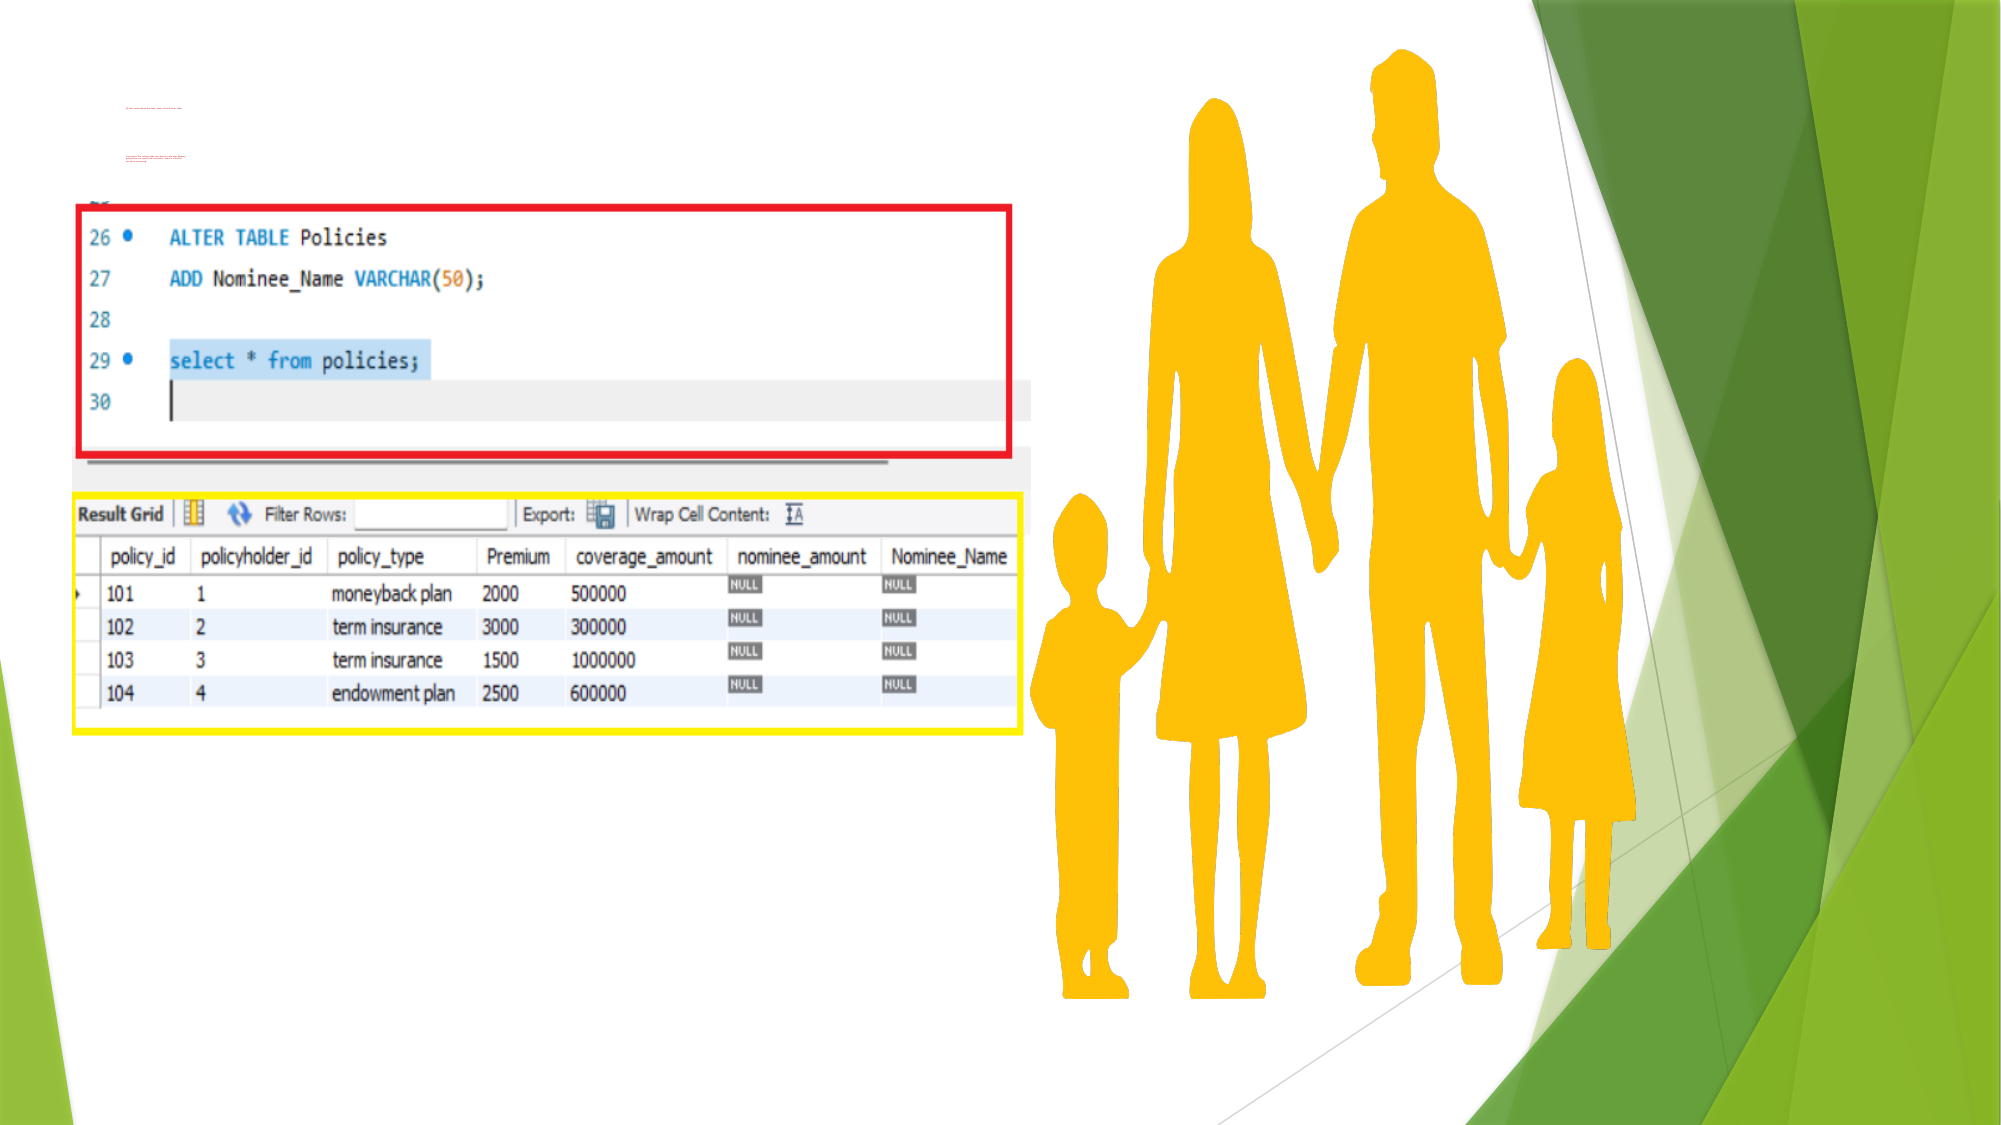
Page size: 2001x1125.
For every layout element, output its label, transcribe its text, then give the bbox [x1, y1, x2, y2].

picture [1030, 49, 1636, 999]
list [71, 200, 1025, 740]
title Q4 Add a new column Nominee_name to the Policies table. Conclusion: The column adds more depth to the data, allowing policyholders to specify their nominees, which is critical for insurance processing. [111, 99, 1025, 177]
